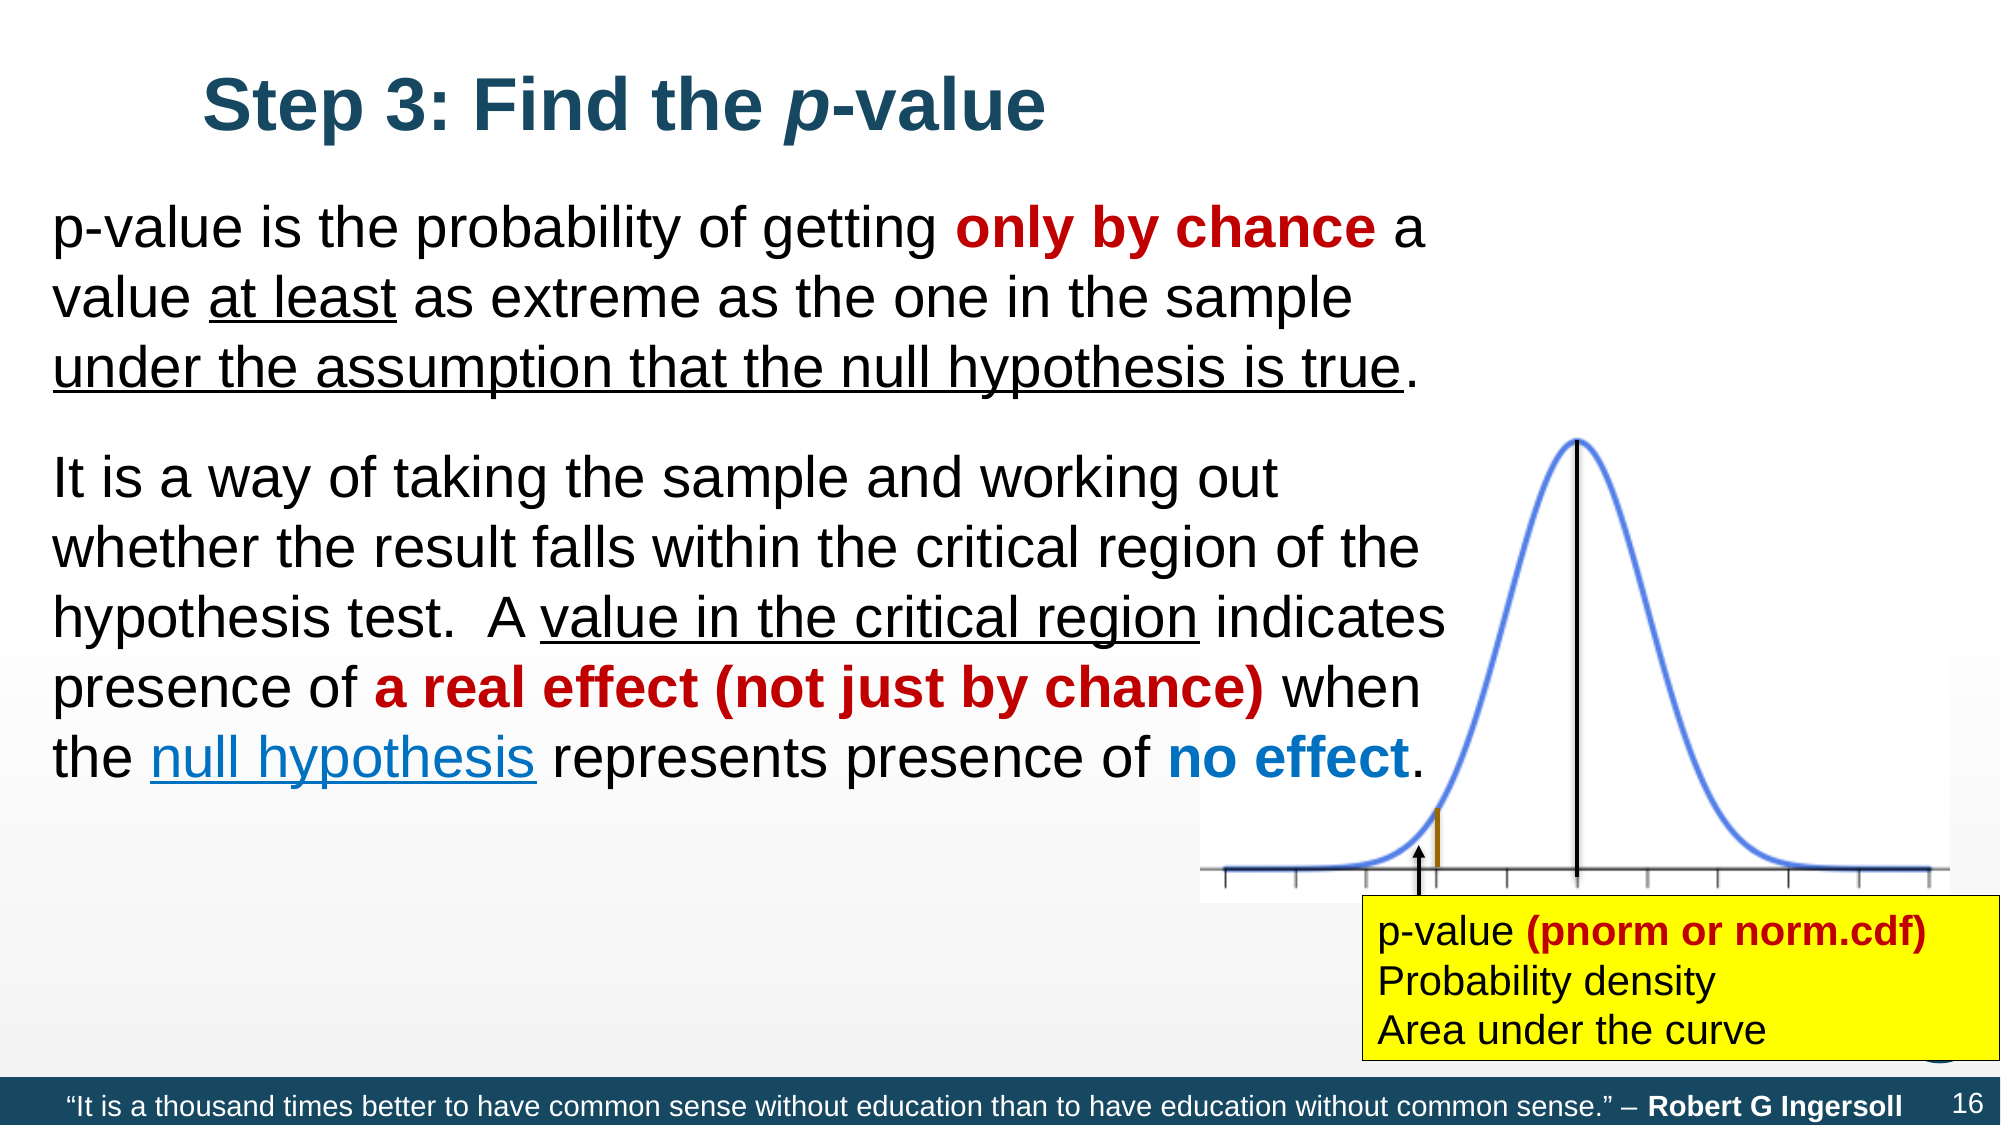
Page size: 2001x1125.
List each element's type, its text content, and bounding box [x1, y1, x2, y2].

slide_number 16 [1894, 1078, 2000, 1125]
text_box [1199, 426, 2000, 1063]
text_box “It is a thousand times better to have common sense without education than to have education without common sense.” – Robert G Ingersoll [51, 1084, 1939, 1125]
title Step 3: Find the p-value [187, 24, 1844, 188]
text_box p-value is the probability of getting only by chance a value at least as extreme as the one in the sample under the assumption that the null hypothesis is true. It is a way of taking the sample and working out whether the result falls within the critical region of the hypothesis test. A value in the critical region indicates presence of a real effect (not just by chance) when the null hypothesis represents presence of no effect. [37, 181, 1475, 817]
